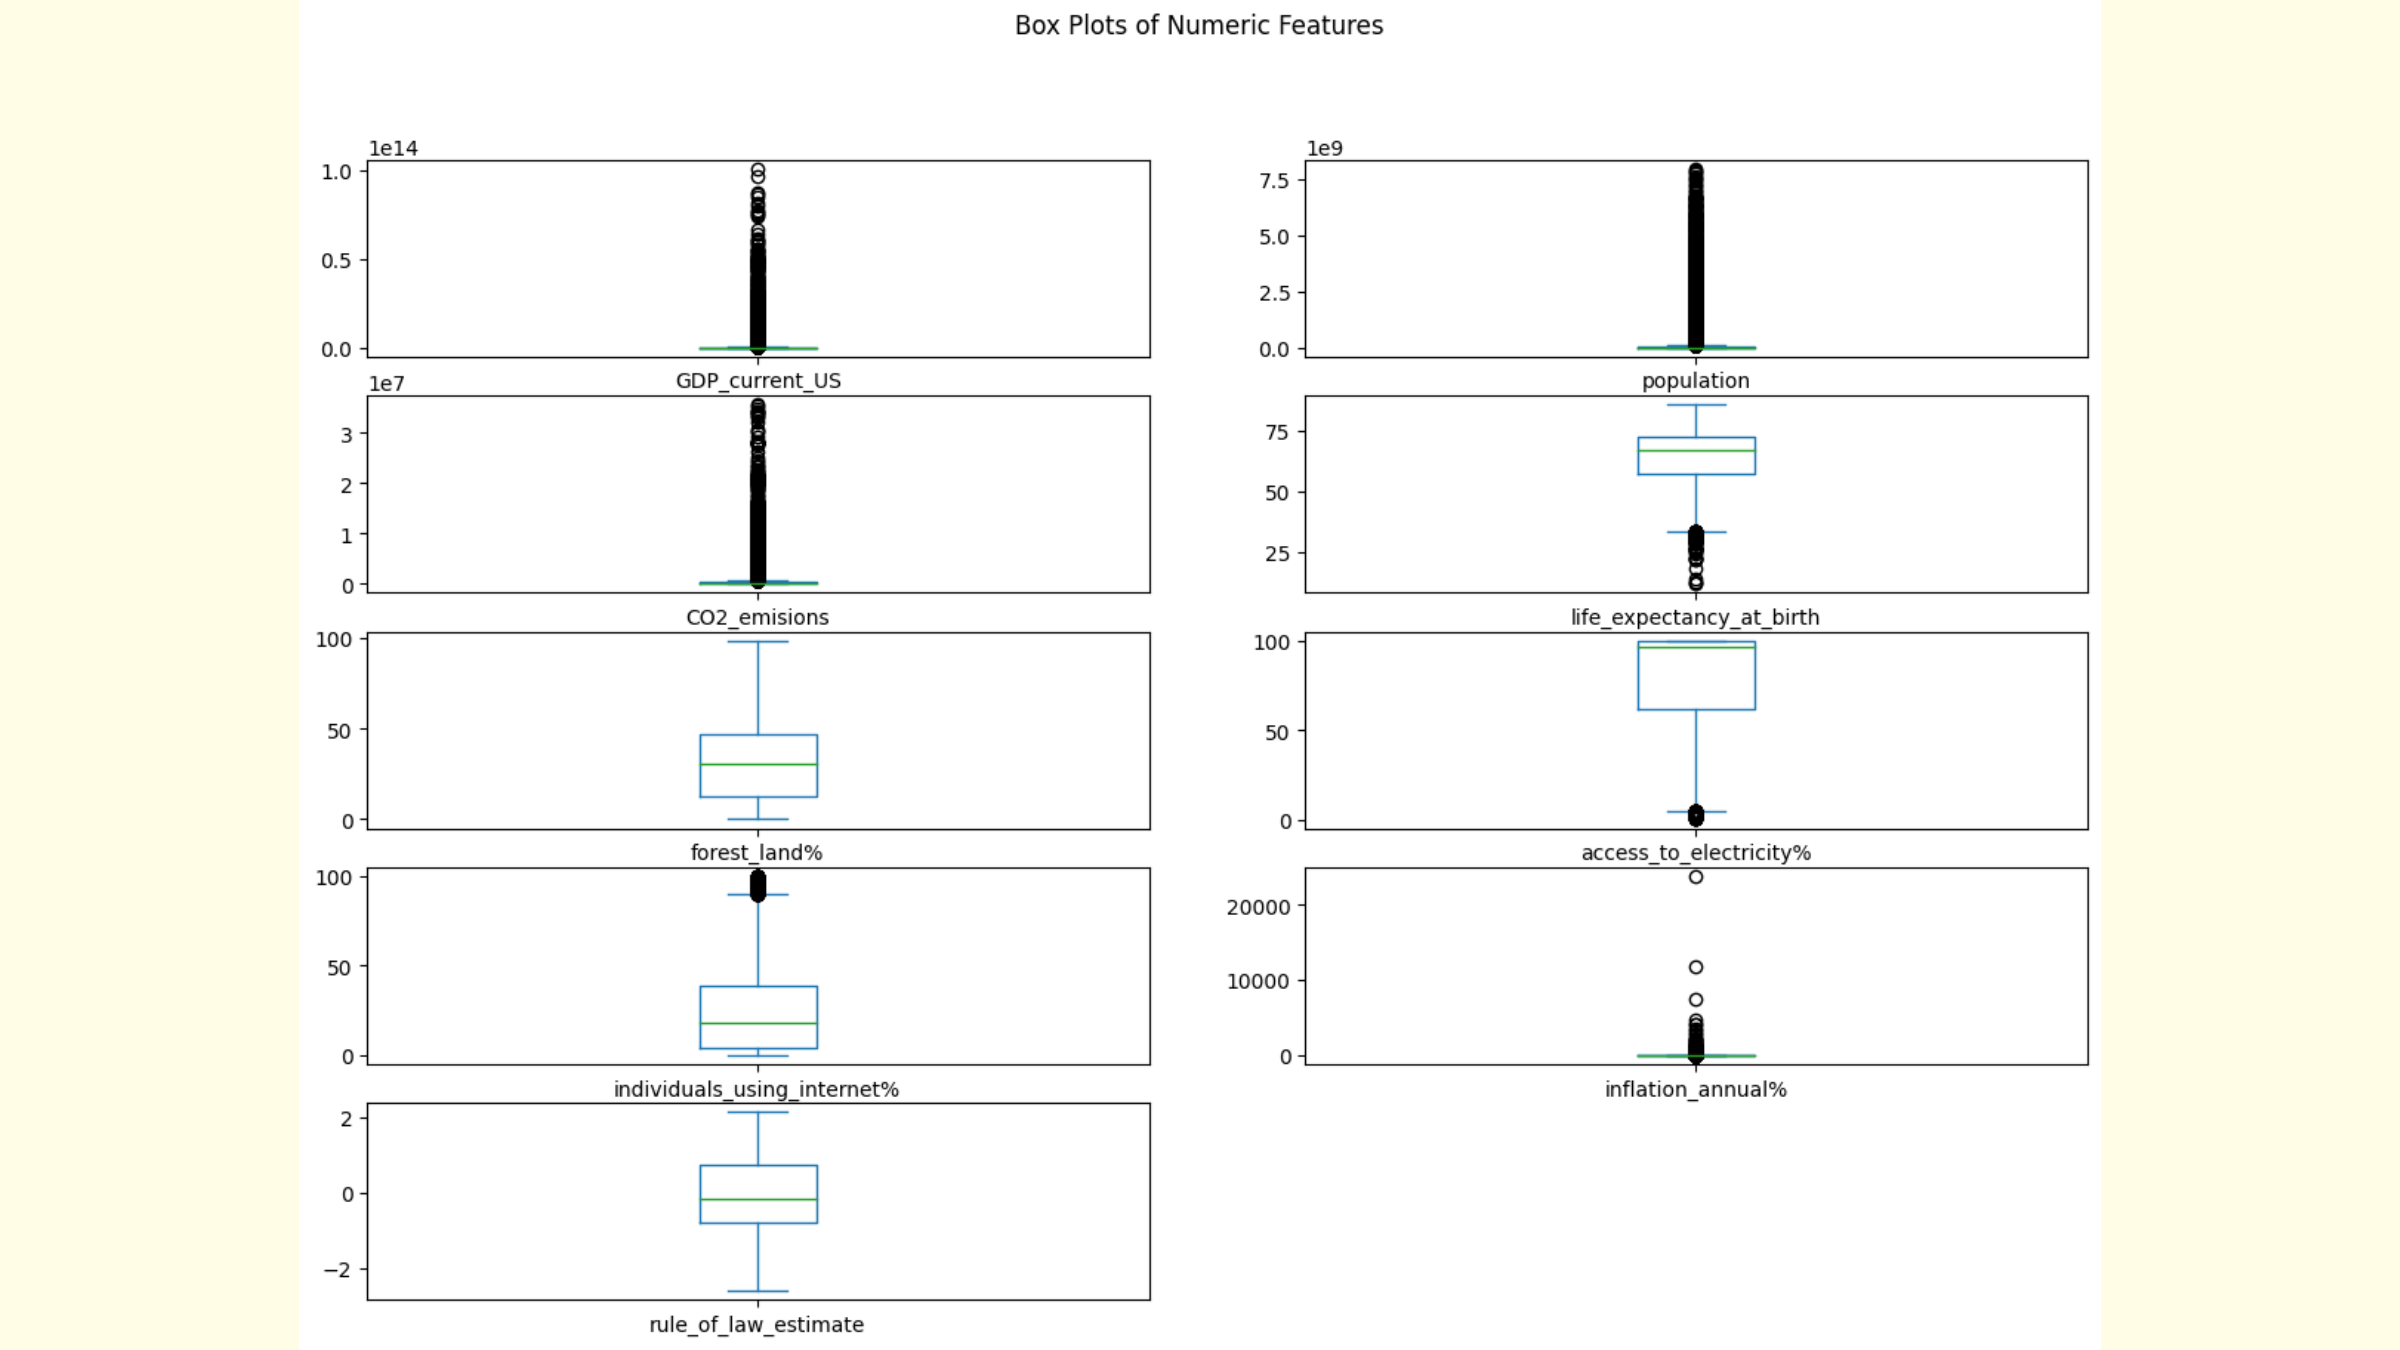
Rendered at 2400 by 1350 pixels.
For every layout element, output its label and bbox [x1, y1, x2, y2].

text_box [2101, 0, 2400, 1350]
text_box [0, 0, 299, 1350]
picture [299, 0, 2101, 1350]
